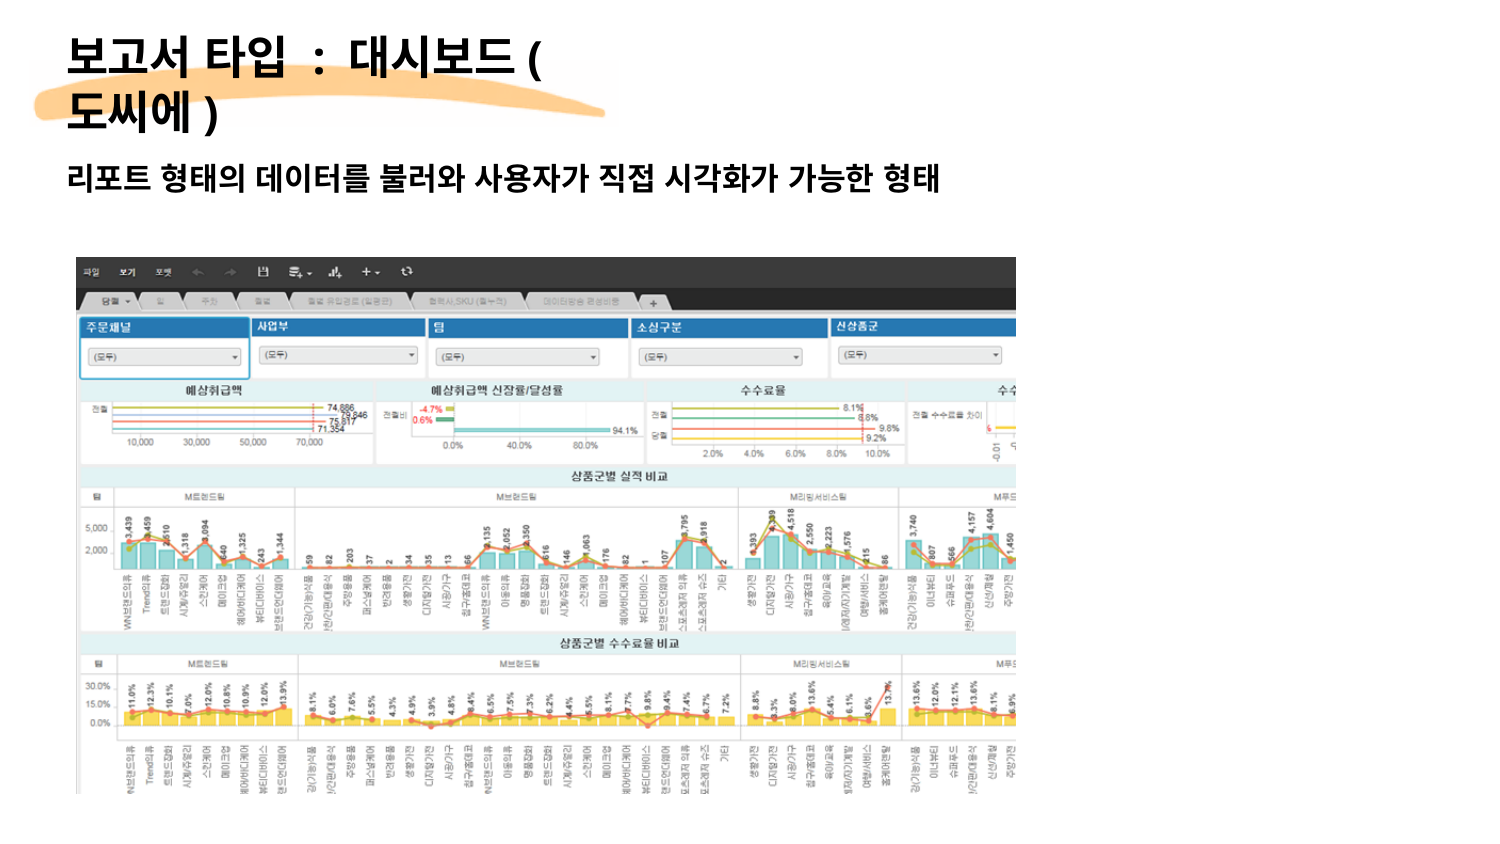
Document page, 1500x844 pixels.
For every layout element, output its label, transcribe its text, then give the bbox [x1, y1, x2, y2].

picture [28, 60, 619, 128]
picture [75, 257, 1016, 794]
text_box 보고서 타입 : 대시보드(도씨에) [51, 13, 686, 108]
text_box 리포트 형태의 데이터를 불러와 사용자가 직접 시각화가 가능한 형태 [51, 144, 1471, 212]
